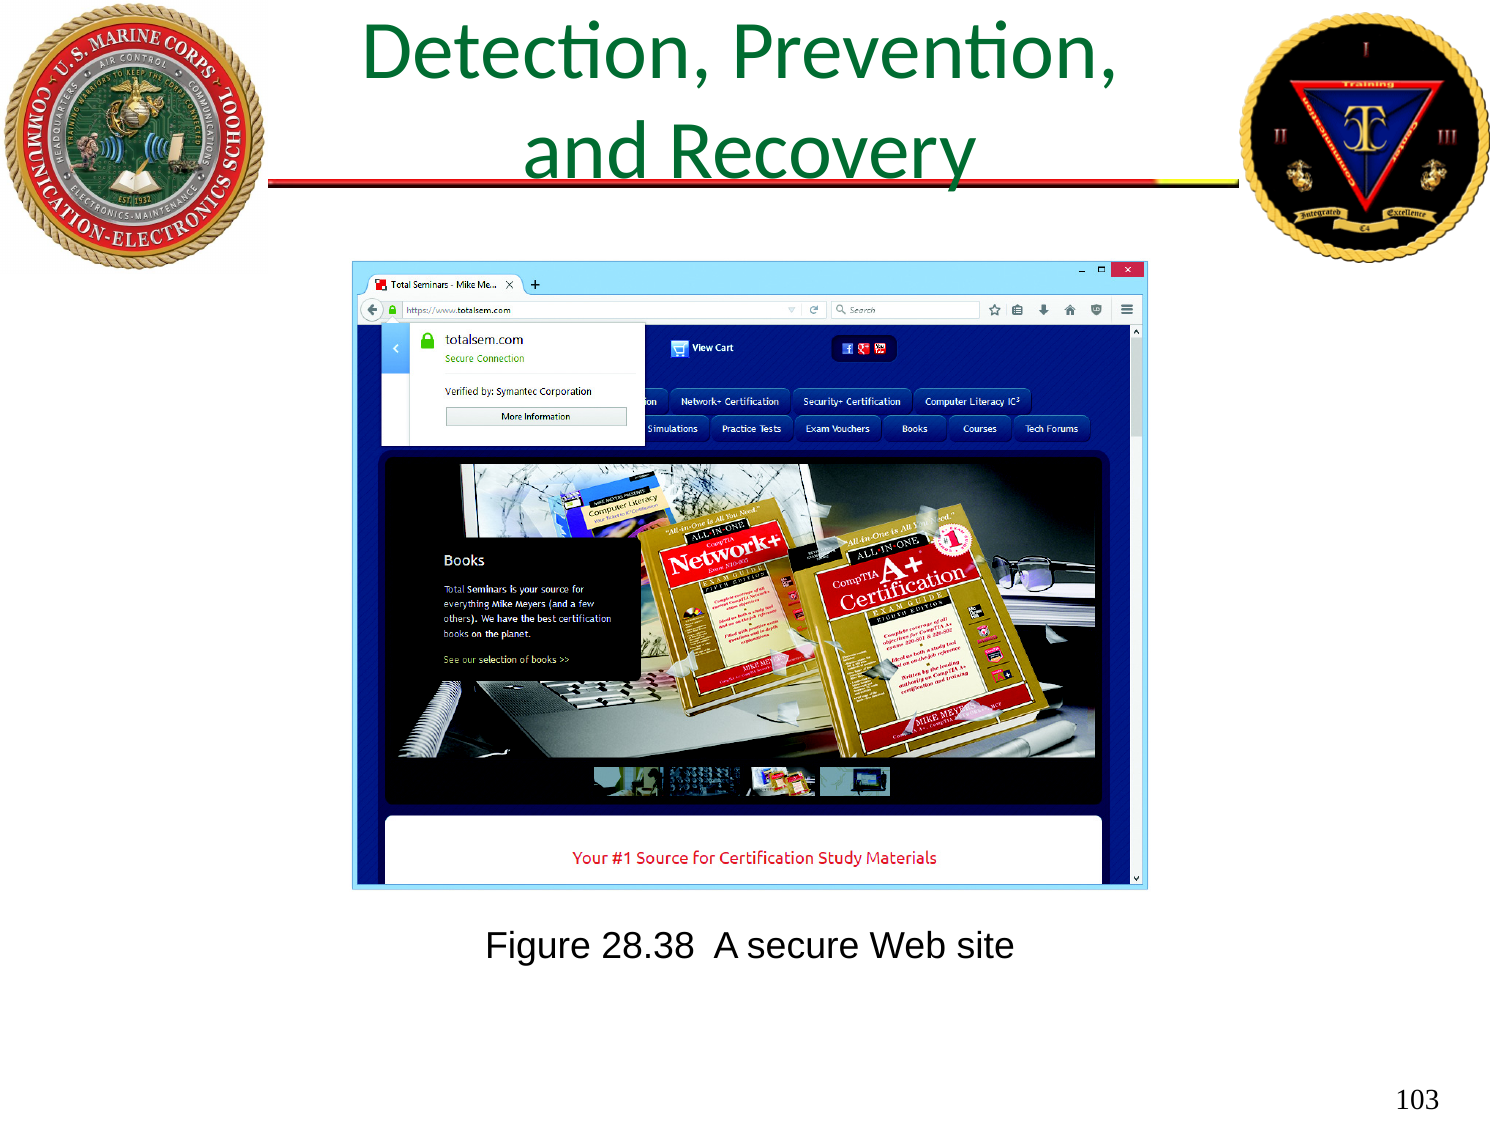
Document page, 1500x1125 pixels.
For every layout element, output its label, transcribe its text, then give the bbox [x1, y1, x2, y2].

picture [348, 258, 1152, 892]
title Detection, Prevention, and Recovery [75, 0, 1425, 175]
text_box Figure 28.38 A secure Web site [470, 917, 1030, 975]
picture [0, 0, 1490, 274]
